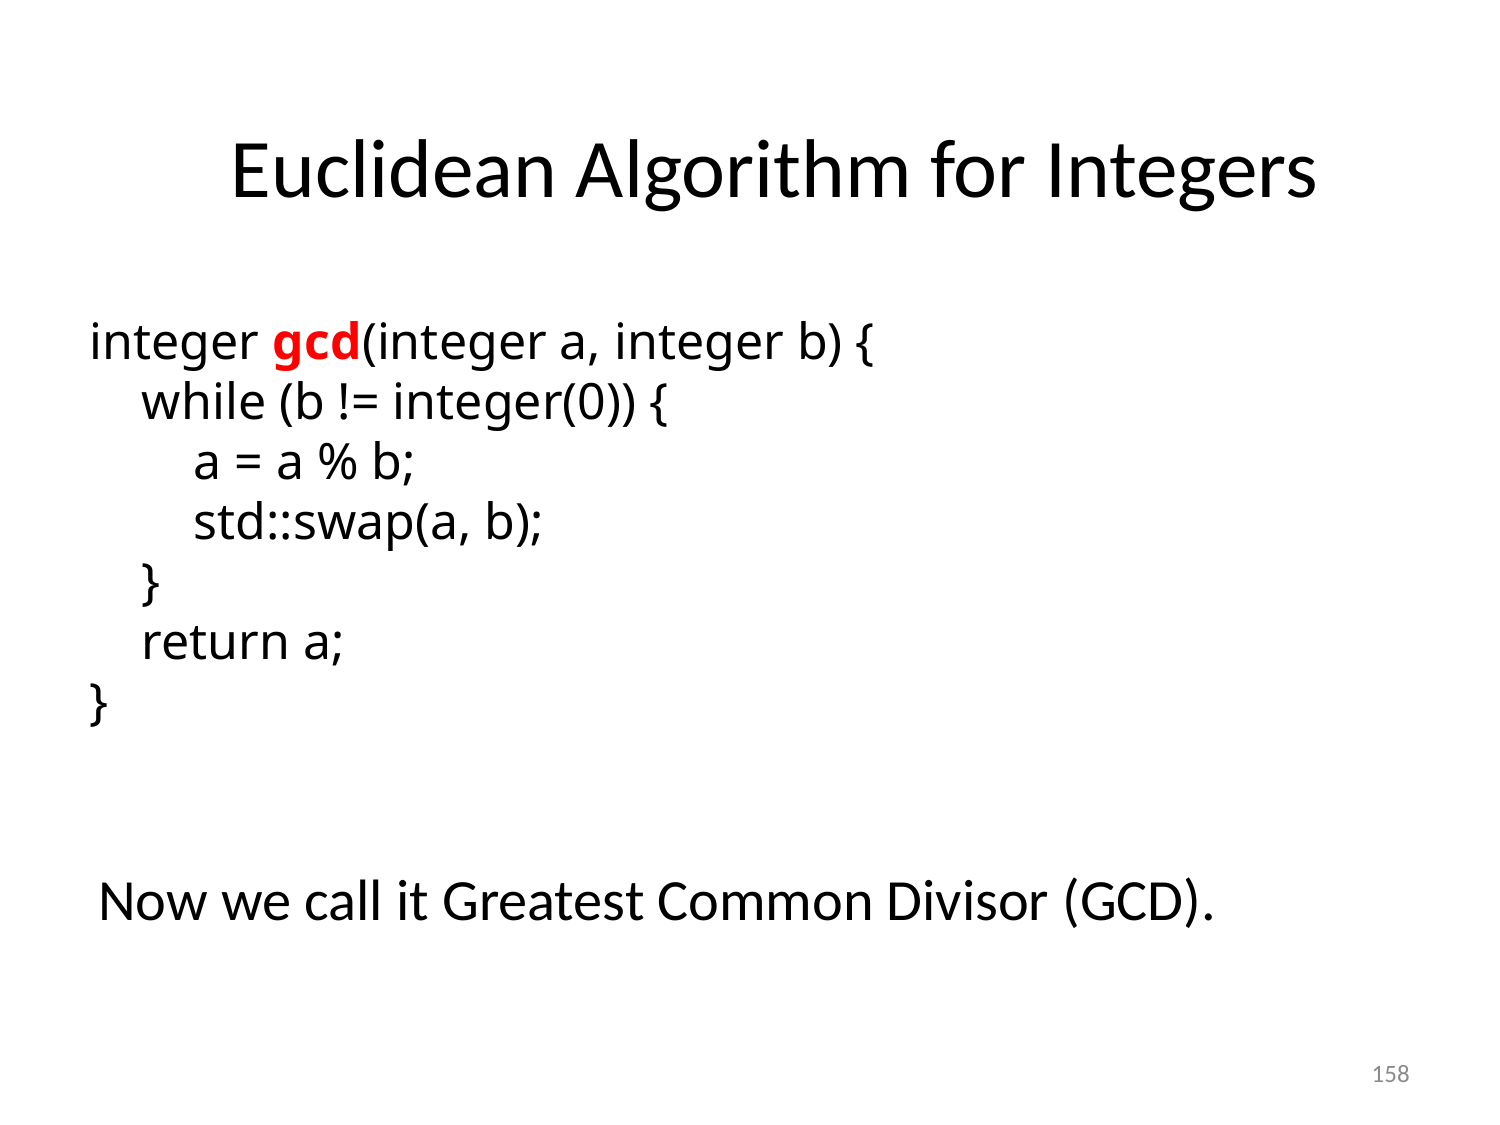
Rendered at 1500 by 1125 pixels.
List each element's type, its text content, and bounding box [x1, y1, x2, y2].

text_box integer gcd(integer a, integer b) { while (b != integer(0)) { a = a % b; std::swap(a, b); } return a; } [75, 302, 1500, 738]
text_box Euclidean Algorithm for Integers [99, 70, 1450, 258]
slide_number 158 [1074, 1042, 1425, 1103]
title [75, 45, 1425, 233]
text_box Now we call it Greatest Common Divisor (GCD). [83, 854, 1232, 939]
